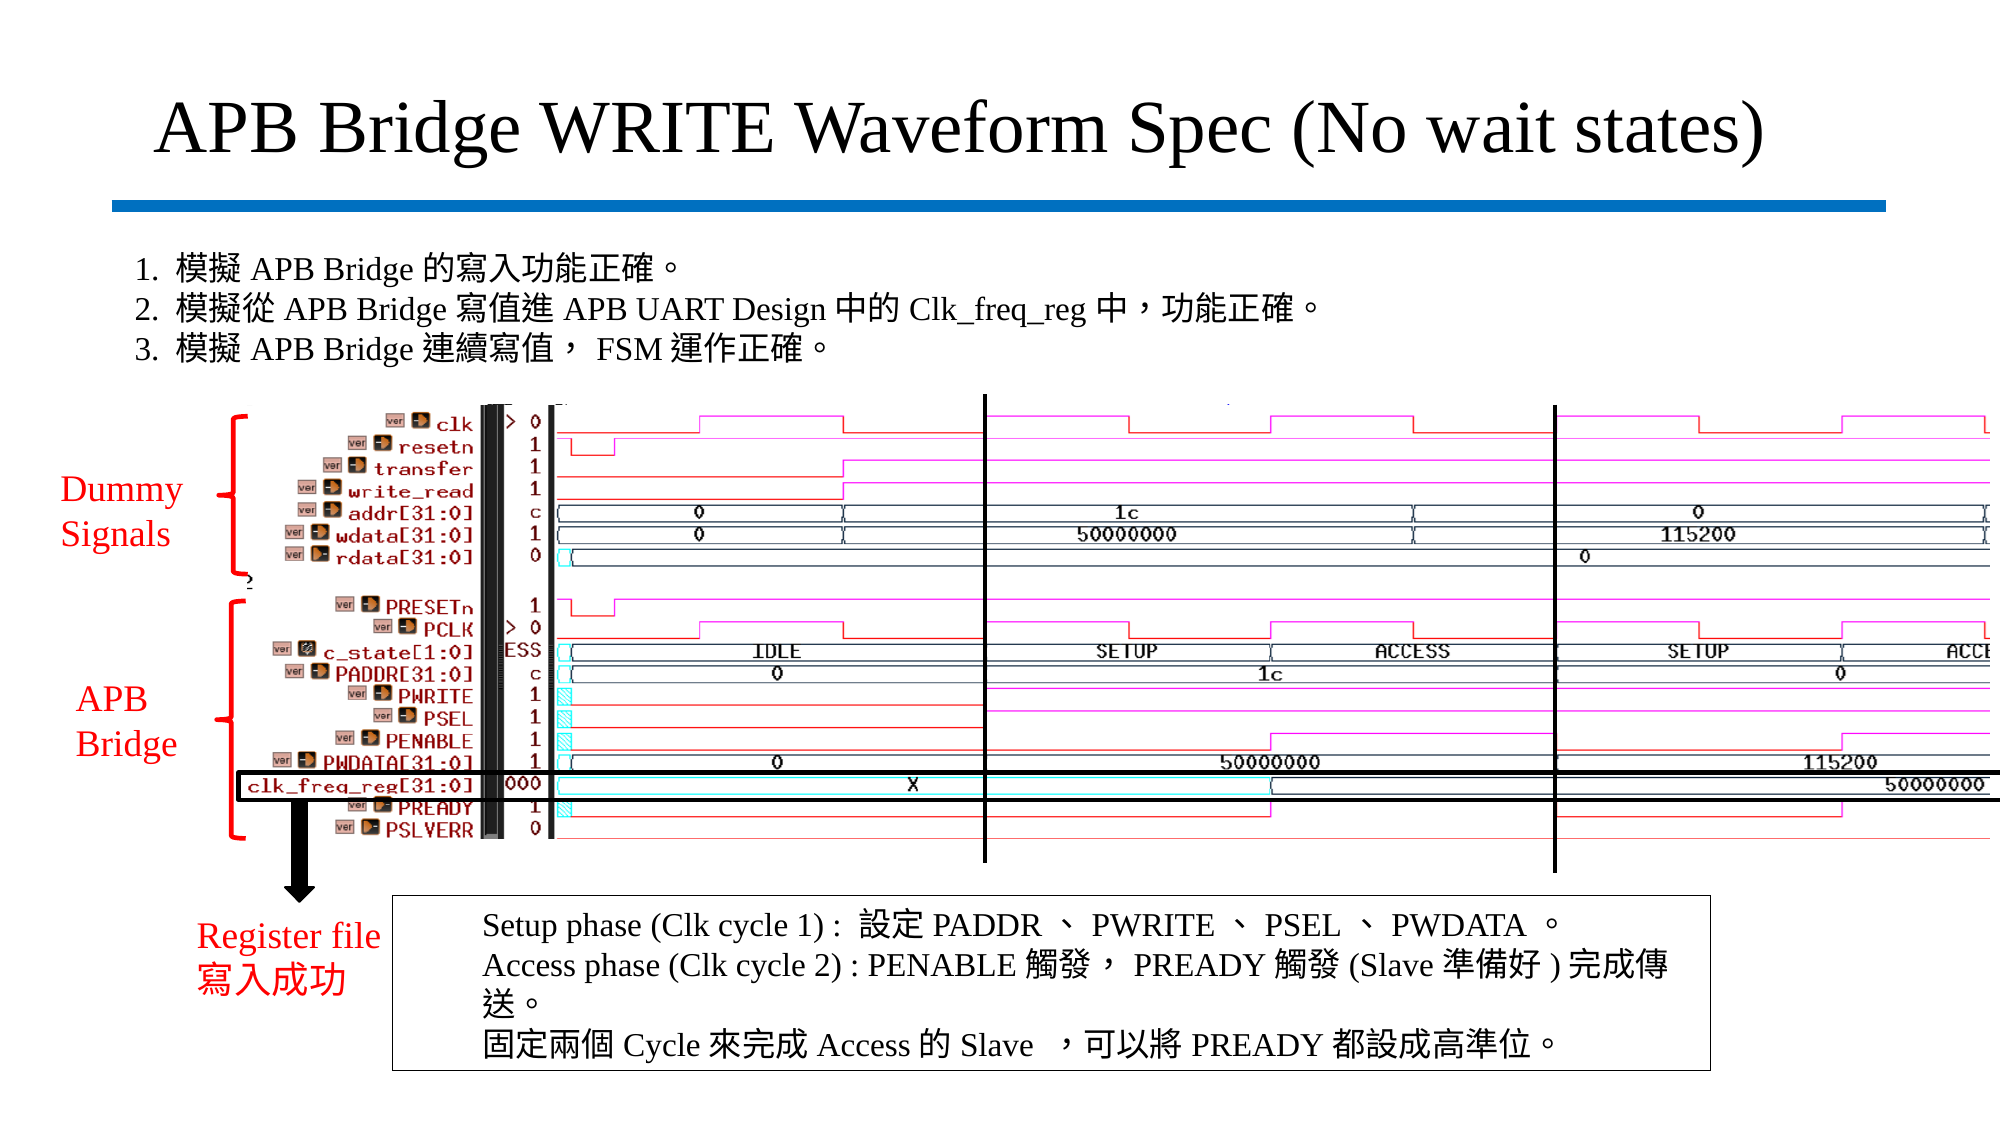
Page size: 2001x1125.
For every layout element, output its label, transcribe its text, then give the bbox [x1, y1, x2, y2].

text_box Setup phase (Clk cycle 1) : 設定PADDR、PWRITE、PSEL、PWDATA。 Access phase (Clk cycle 2) : PENABLE觸發，PREADY觸發(Slave準備好)完成傳送。 固定兩個Cycle來完成Access的Slave ，可以將PREADY都設成高準位。 [392, 895, 1711, 1071]
picture [986, 404, 1554, 839]
title APB Bridge WRITE Waveform Spec (No wait states) [138, 60, 1864, 197]
text_box Register file 寫入成功 [181, 903, 397, 1009]
picture [1556, 404, 1990, 839]
picture [247, 404, 984, 839]
text_box [1990, 771, 2000, 801]
text_box [216, 600, 246, 839]
text_box [284, 839, 315, 903]
text_box Dummy Signals [45, 456, 208, 562]
text_box 1. 模擬APB Bridge的寫入功能正確。 2. 模擬從APB Bridge寫值進APB UART Design中的Clk_freq_reg中，功能正確。 3. 模擬APB Bridge連續寫值，FSM運作正確。 [44, 239, 1363, 374]
text_box APB Bridge [60, 666, 193, 772]
text_box [218, 415, 247, 575]
